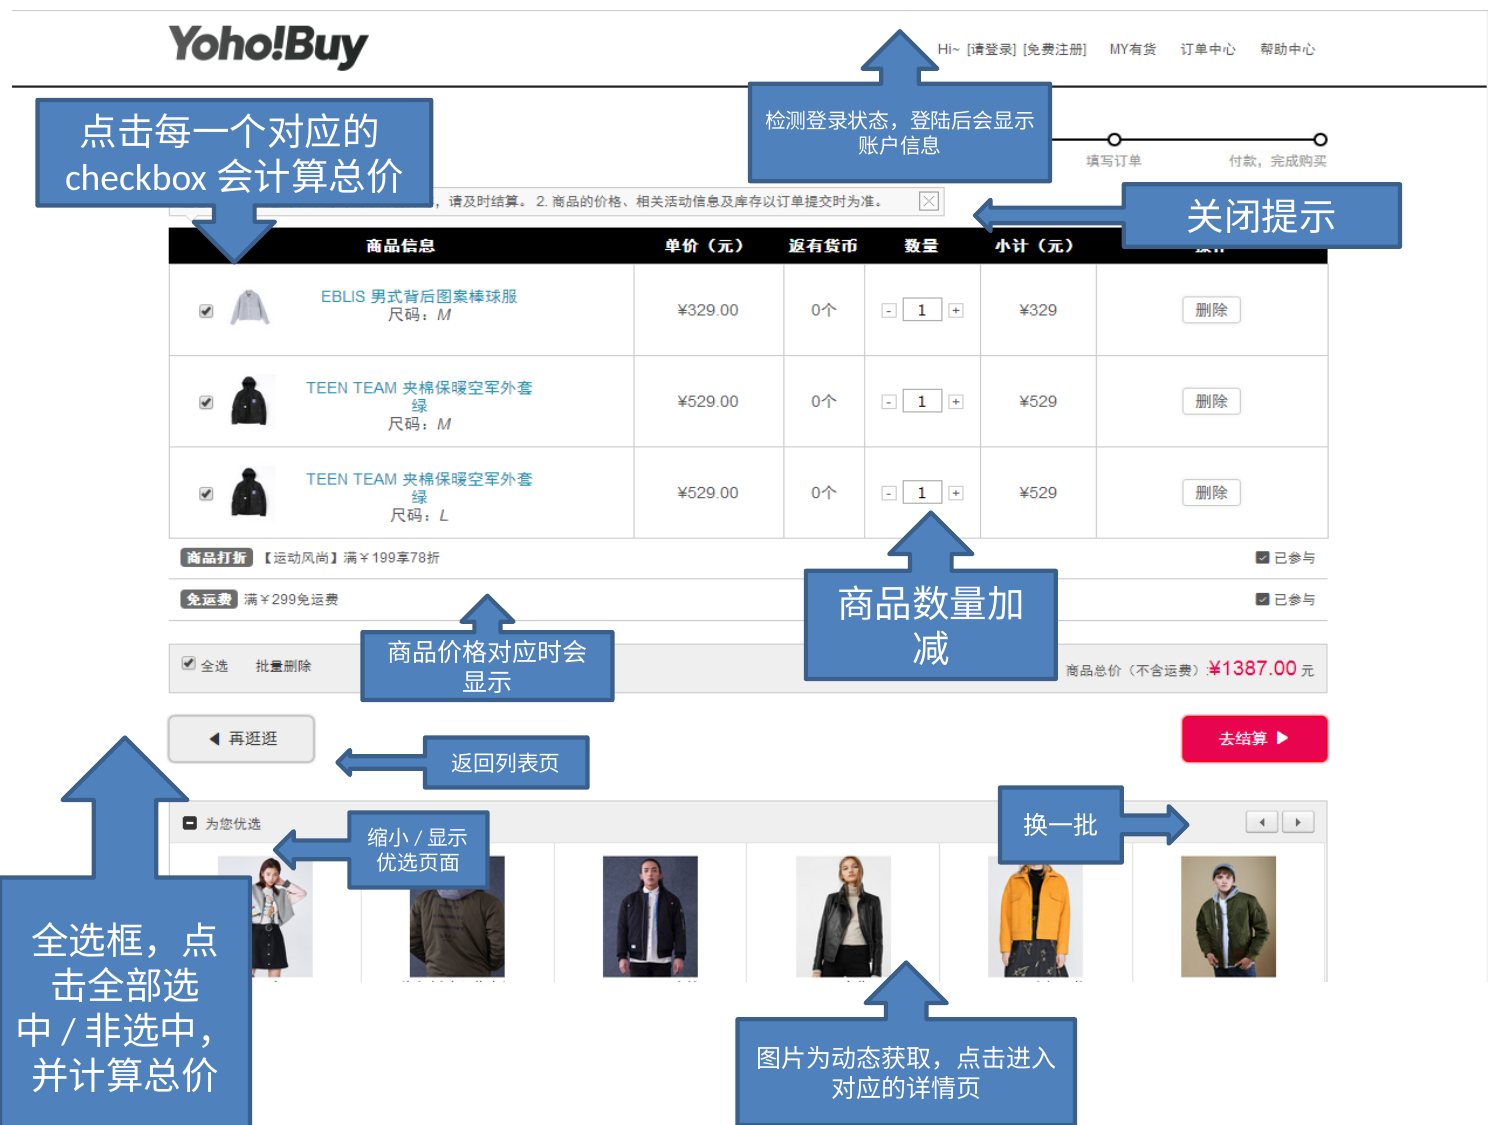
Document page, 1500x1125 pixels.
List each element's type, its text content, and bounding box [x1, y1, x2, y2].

text_box 图片为动态获取，点击进入对应的详情页 [735, 990, 1078, 1125]
text_box 全选框，点击全部选中/非选中，并计算总价 [0, 875, 253, 1125]
picture [12, 10, 1488, 982]
